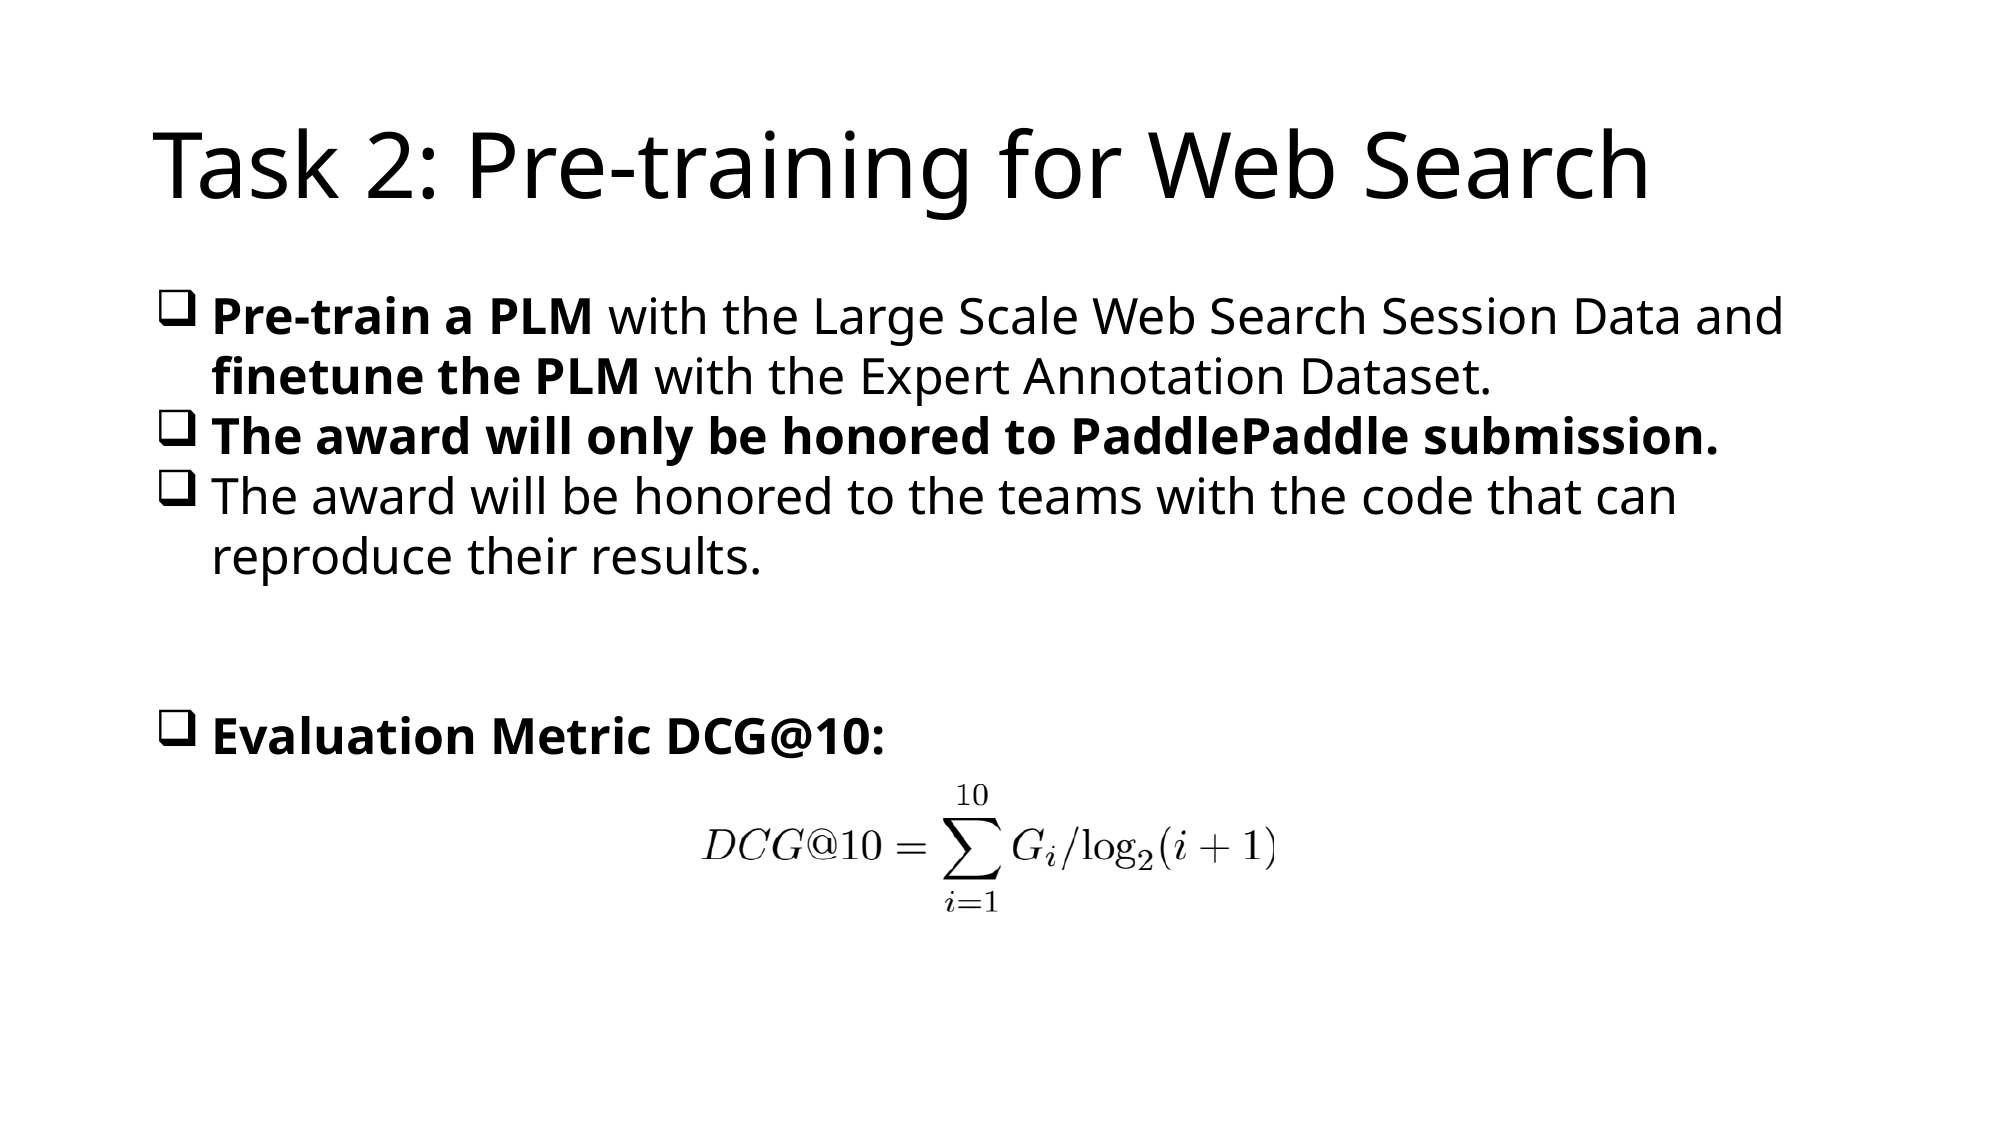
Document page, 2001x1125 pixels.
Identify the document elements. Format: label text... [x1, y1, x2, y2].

picture [701, 784, 1274, 912]
text_box Pre-train a PLM with the Large Scale Web Search Session Data and finetune the PLM with the Expert Annotation Dataset. The award will only be honored to PaddlePaddle submission. The award will be honored to the teams with the code that can reproduce their results. Evaluation Metric DCG@10: [140, 277, 1866, 862]
title Task 2: Pre-training for Web Search [137, 59, 1863, 278]
